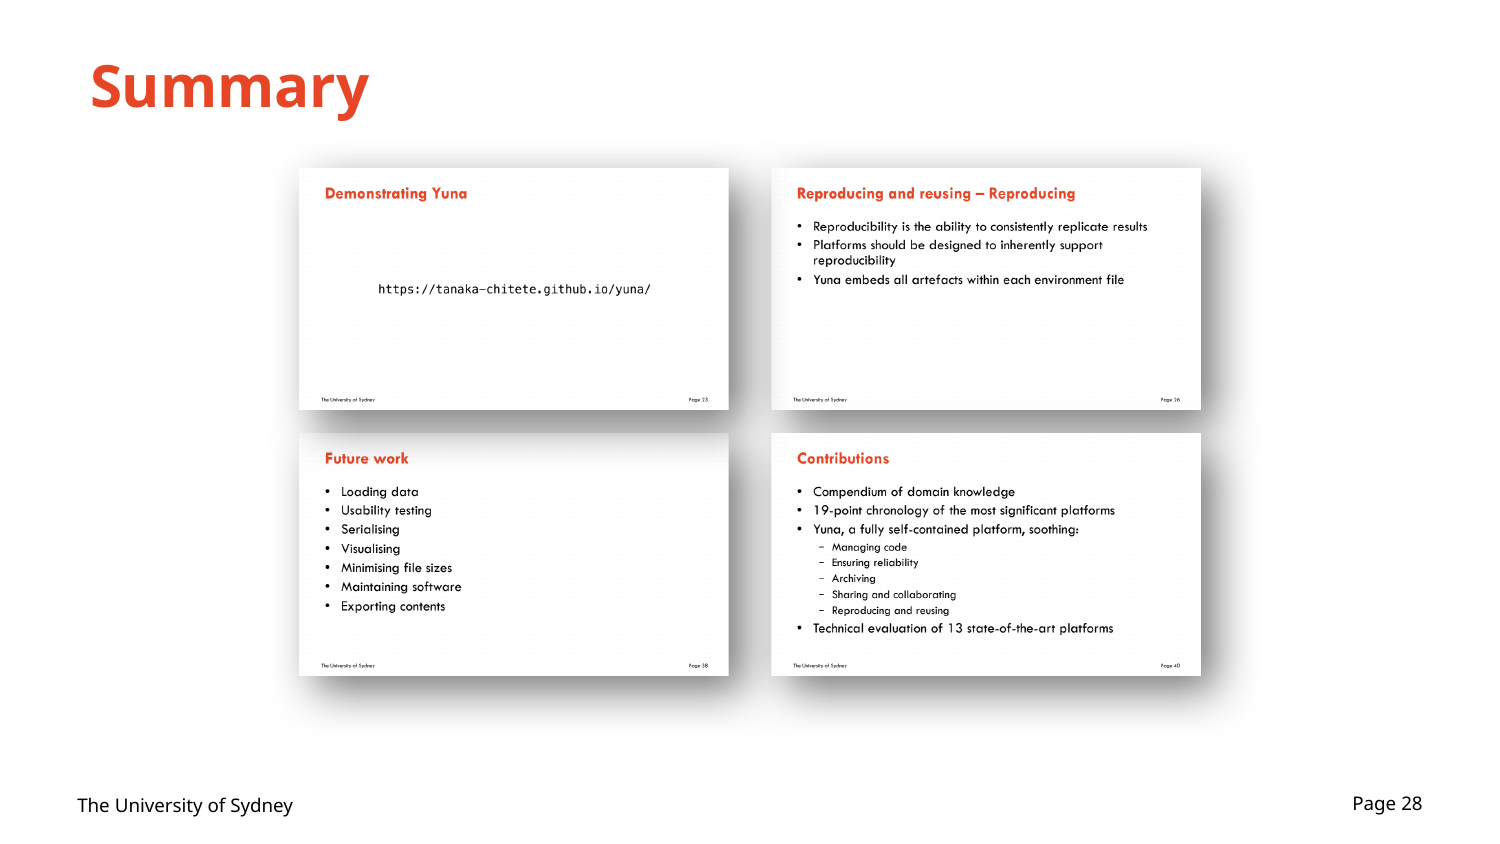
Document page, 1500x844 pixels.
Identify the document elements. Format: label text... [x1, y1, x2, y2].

picture [771, 433, 1202, 676]
title Summary [75, 14, 1425, 155]
picture [298, 167, 729, 410]
picture [298, 433, 729, 676]
picture [771, 167, 1202, 410]
